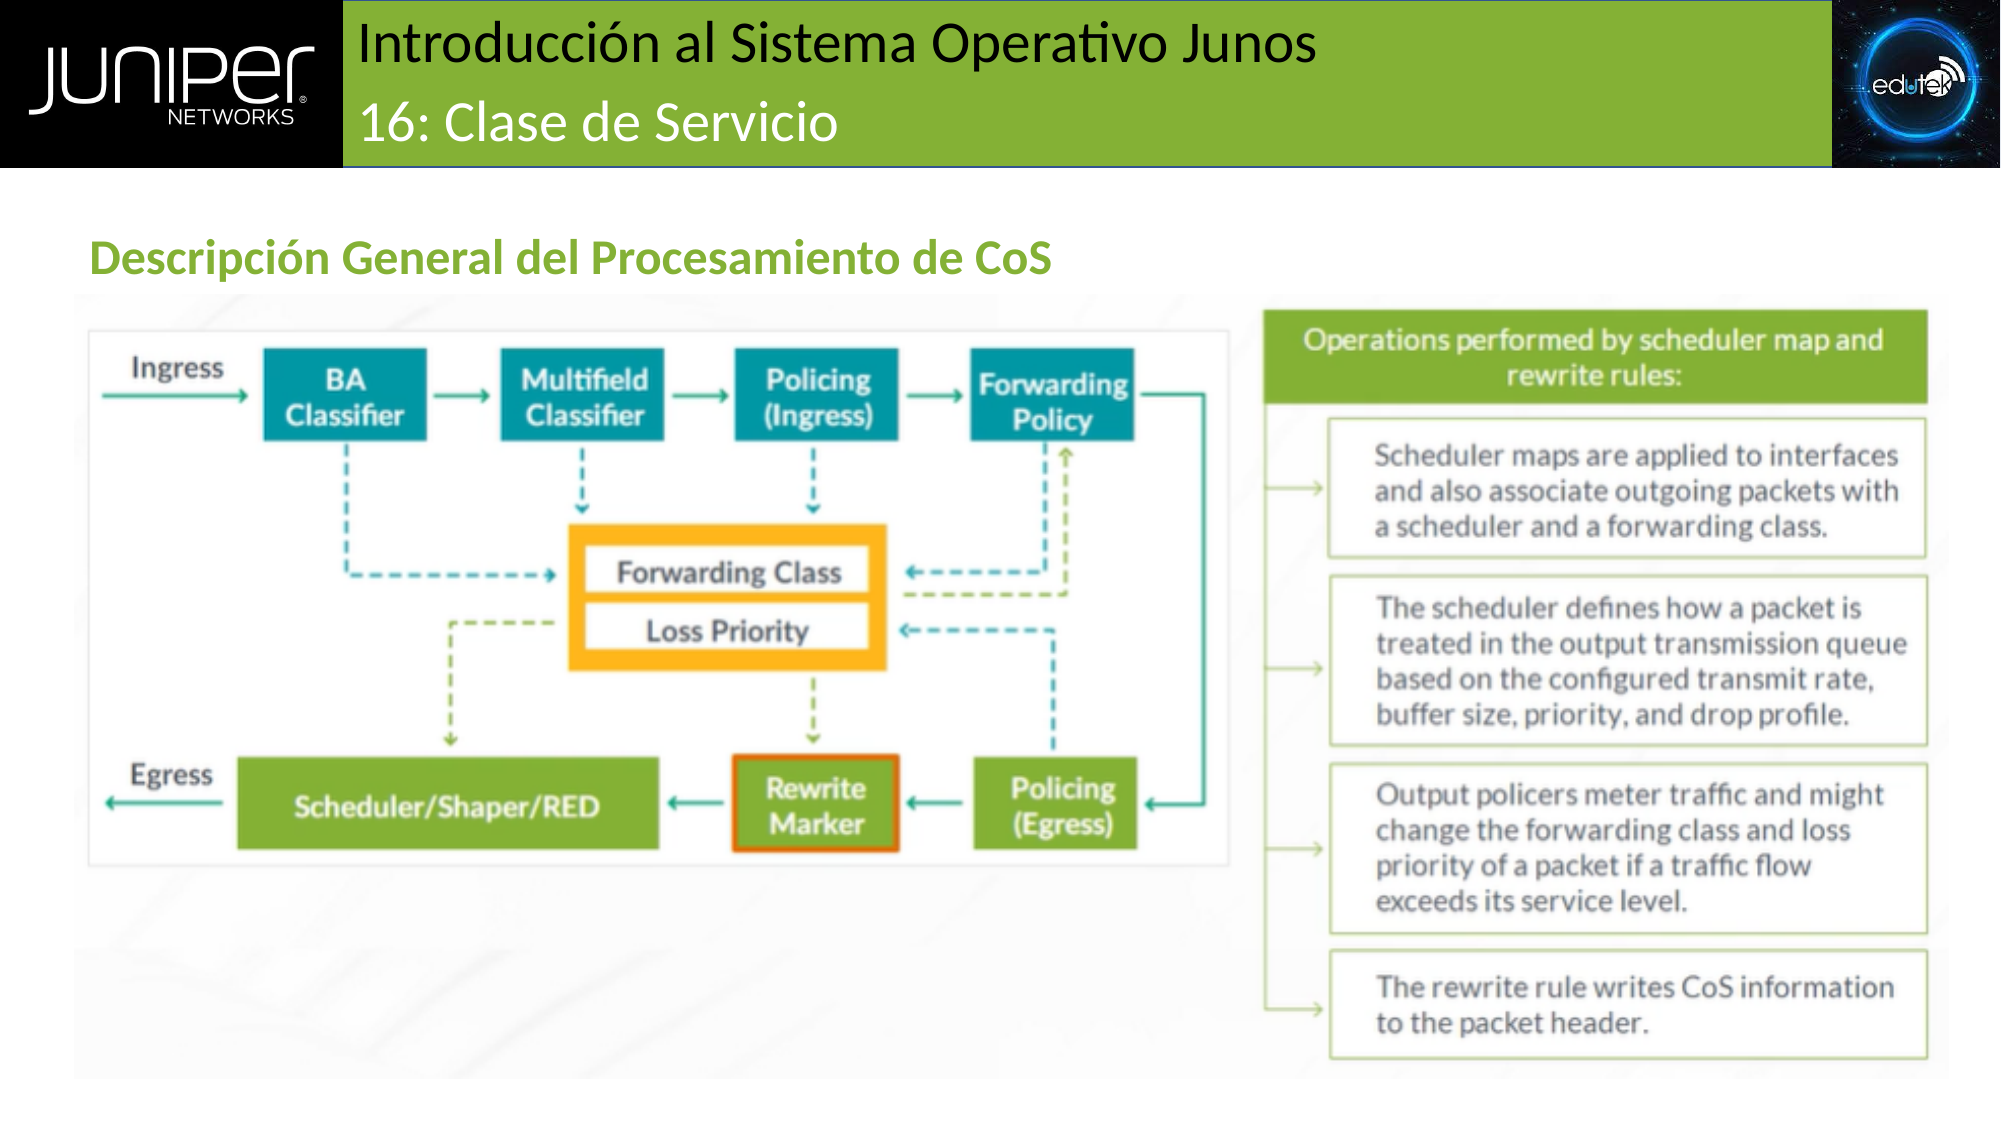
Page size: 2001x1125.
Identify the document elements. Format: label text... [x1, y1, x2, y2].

title Introducción al Sistema Operativo Junos [342, 3, 2000, 84]
picture [1832, 84, 2000, 168]
list Descripción General del Procesamiento de CoS [74, 223, 1949, 294]
picture [74, 294, 1949, 1079]
picture [0, 0, 343, 168]
list 16: Clase de Servicio [342, 83, 1606, 168]
